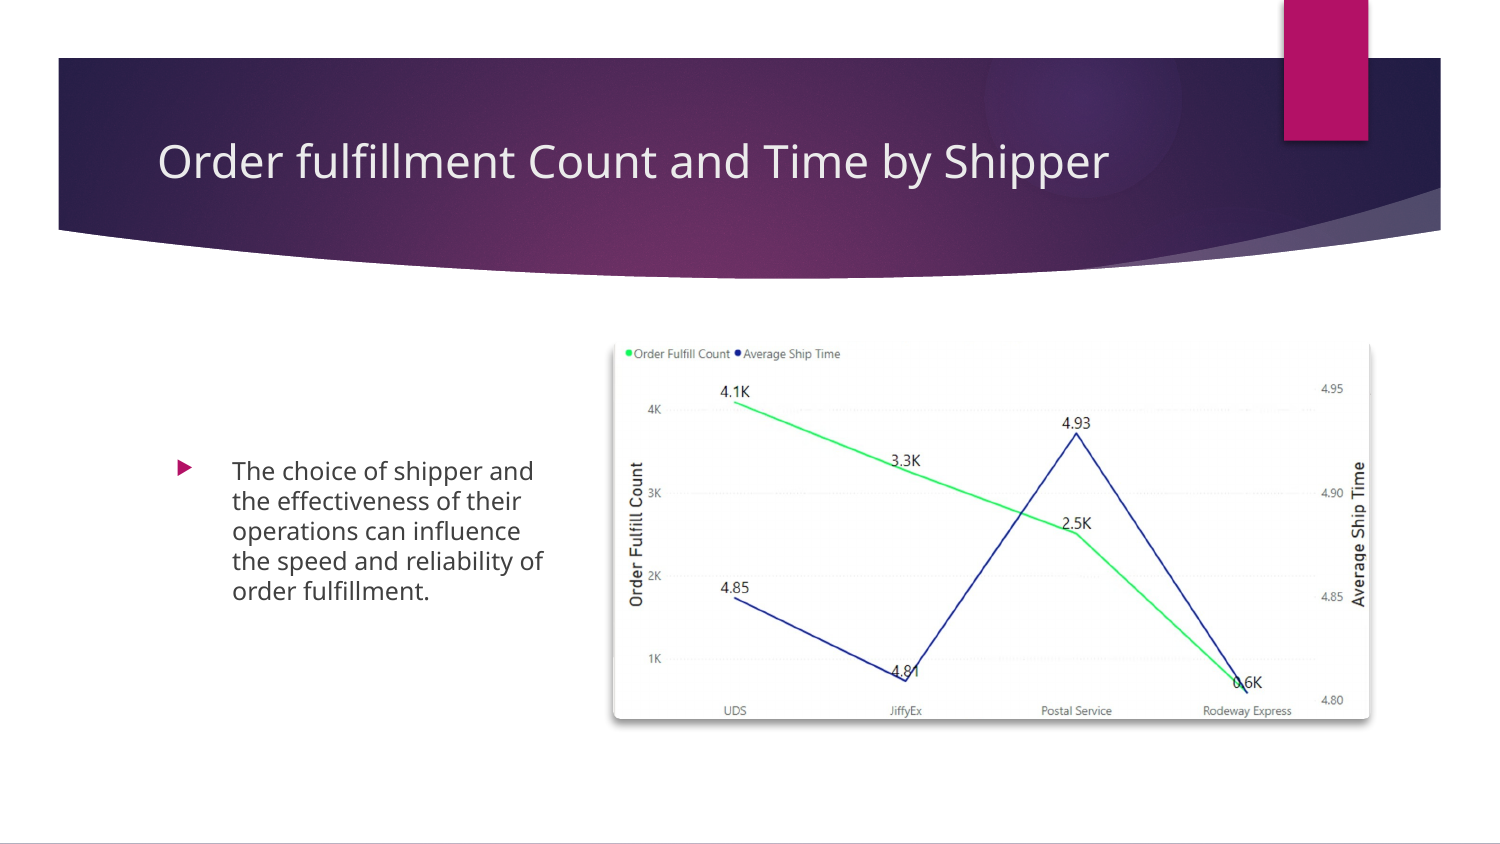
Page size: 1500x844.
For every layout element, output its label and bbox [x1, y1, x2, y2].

picture [613, 341, 1372, 720]
text_box [0, 0, 1500, 844]
